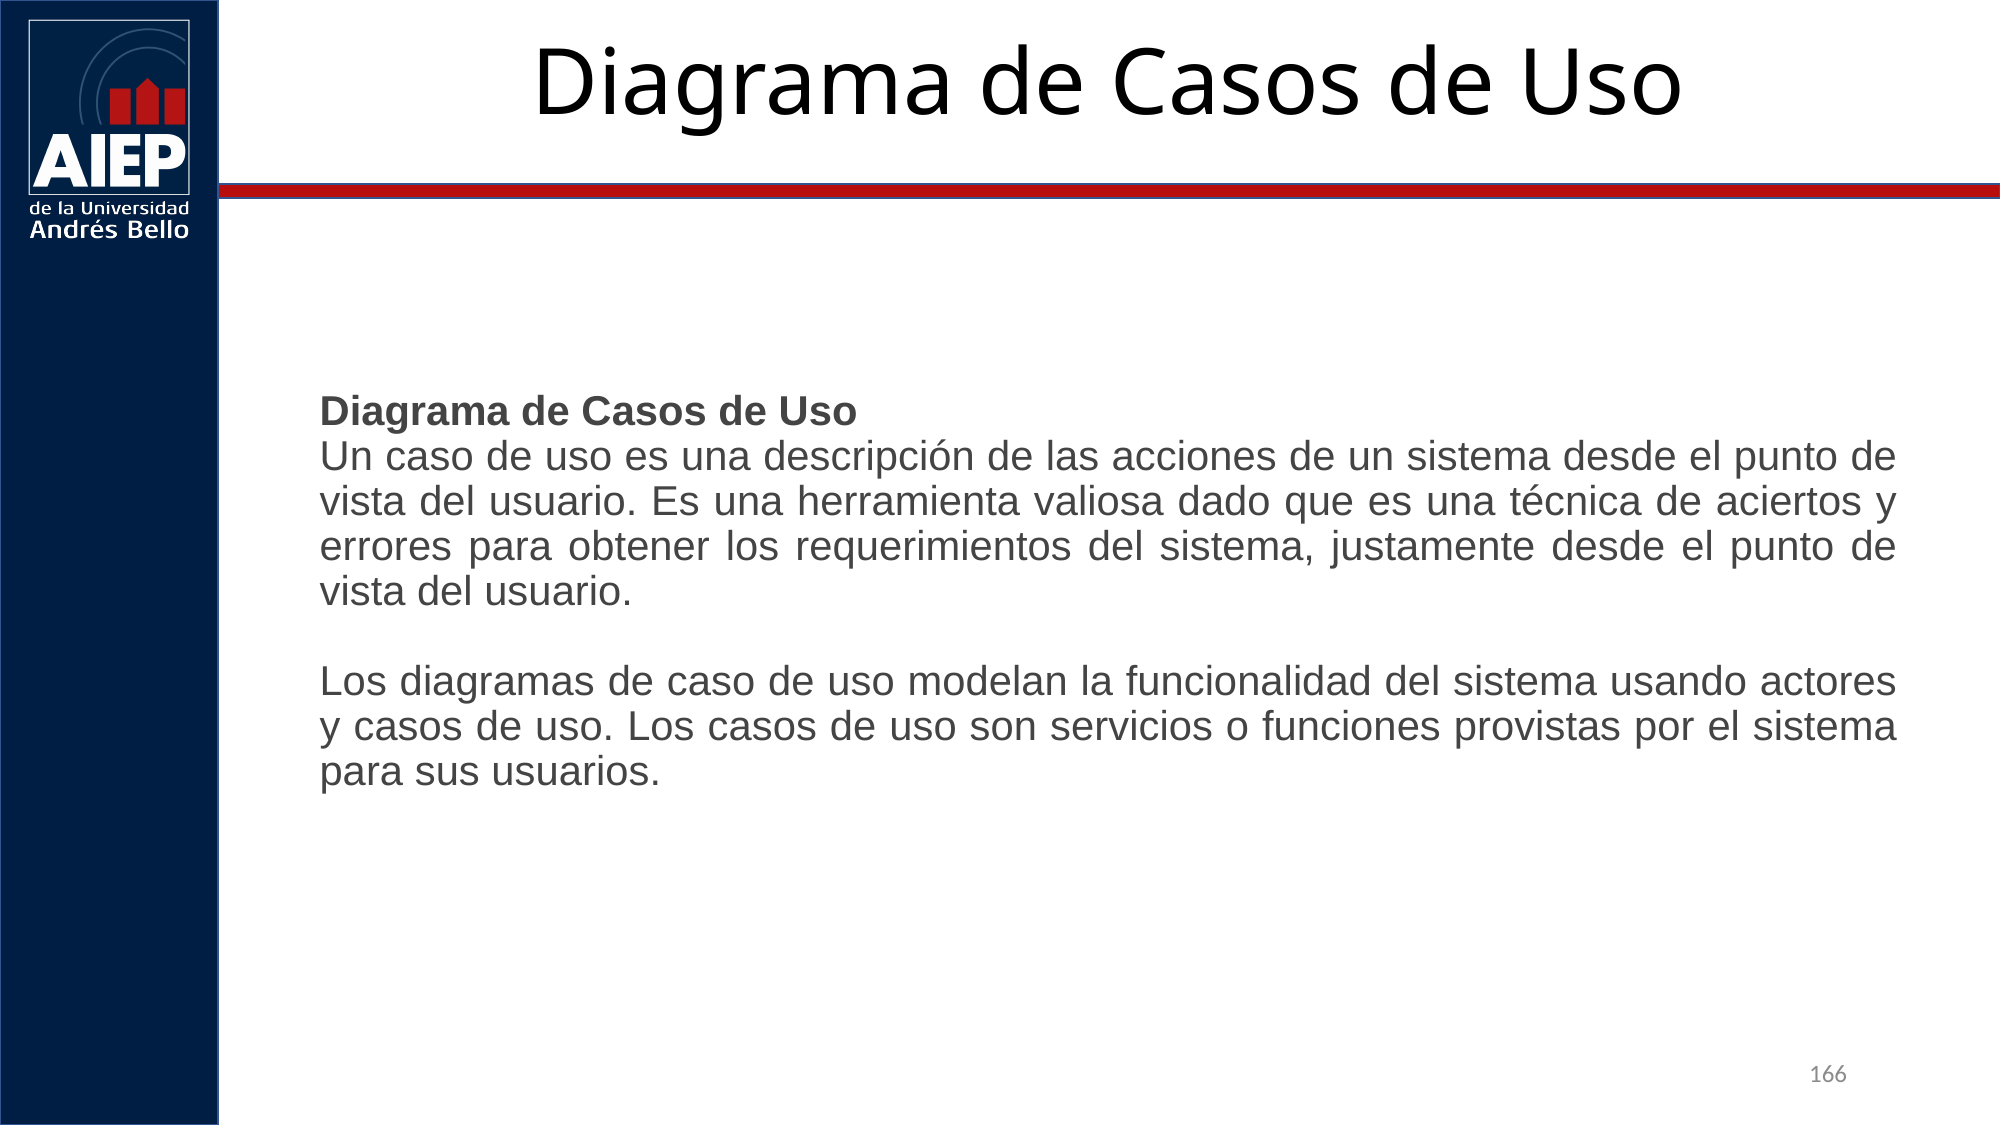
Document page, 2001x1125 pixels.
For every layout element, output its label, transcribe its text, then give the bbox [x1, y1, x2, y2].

slide_number 166 [1412, 1042, 1863, 1103]
text_box [217, 183, 2000, 199]
picture [19, 12, 199, 246]
text_box [0, 0, 219, 1125]
text_box Diagrama de Casos de Uso Un caso de uso es una descripción de las acciones de un sistema desde el punto de vista del usuario. Es una herramienta valiosa dado que es una técnica de aciertos y errores para obtener los requerimientos del sistema, justamente desde el punto de vista del usuario. Los diagramas de caso de uso modelan la funcionalidad del sistema usando actores y casos de uso. Los casos de uso son servicios o funciones provistas por el sistema para sus usuarios. [304, 382, 1913, 823]
text_box Diagrama de Casos de Uso [239, 28, 1978, 156]
